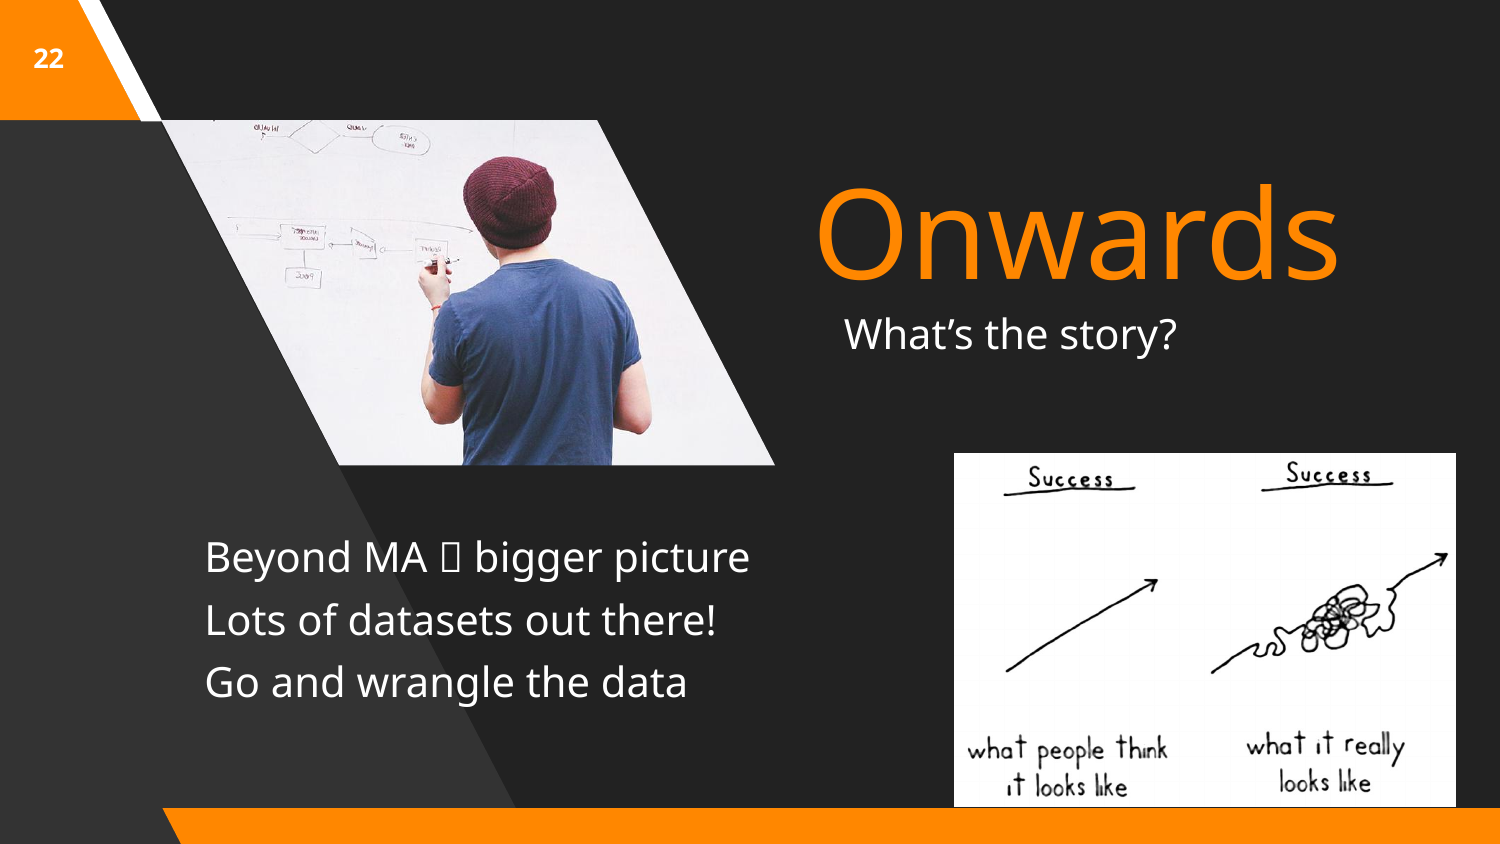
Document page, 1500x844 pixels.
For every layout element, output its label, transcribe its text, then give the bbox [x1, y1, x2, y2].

subtitle What’s the story? [828, 292, 1456, 422]
title Onwards [797, 134, 1464, 325]
picture [954, 453, 1456, 807]
picture [160, 119, 776, 466]
slide_number 22 [0, 0, 98, 121]
text_box Beyond MA  bigger picture Lots of datasets out there! Go and wrangle the data [189, 515, 949, 745]
